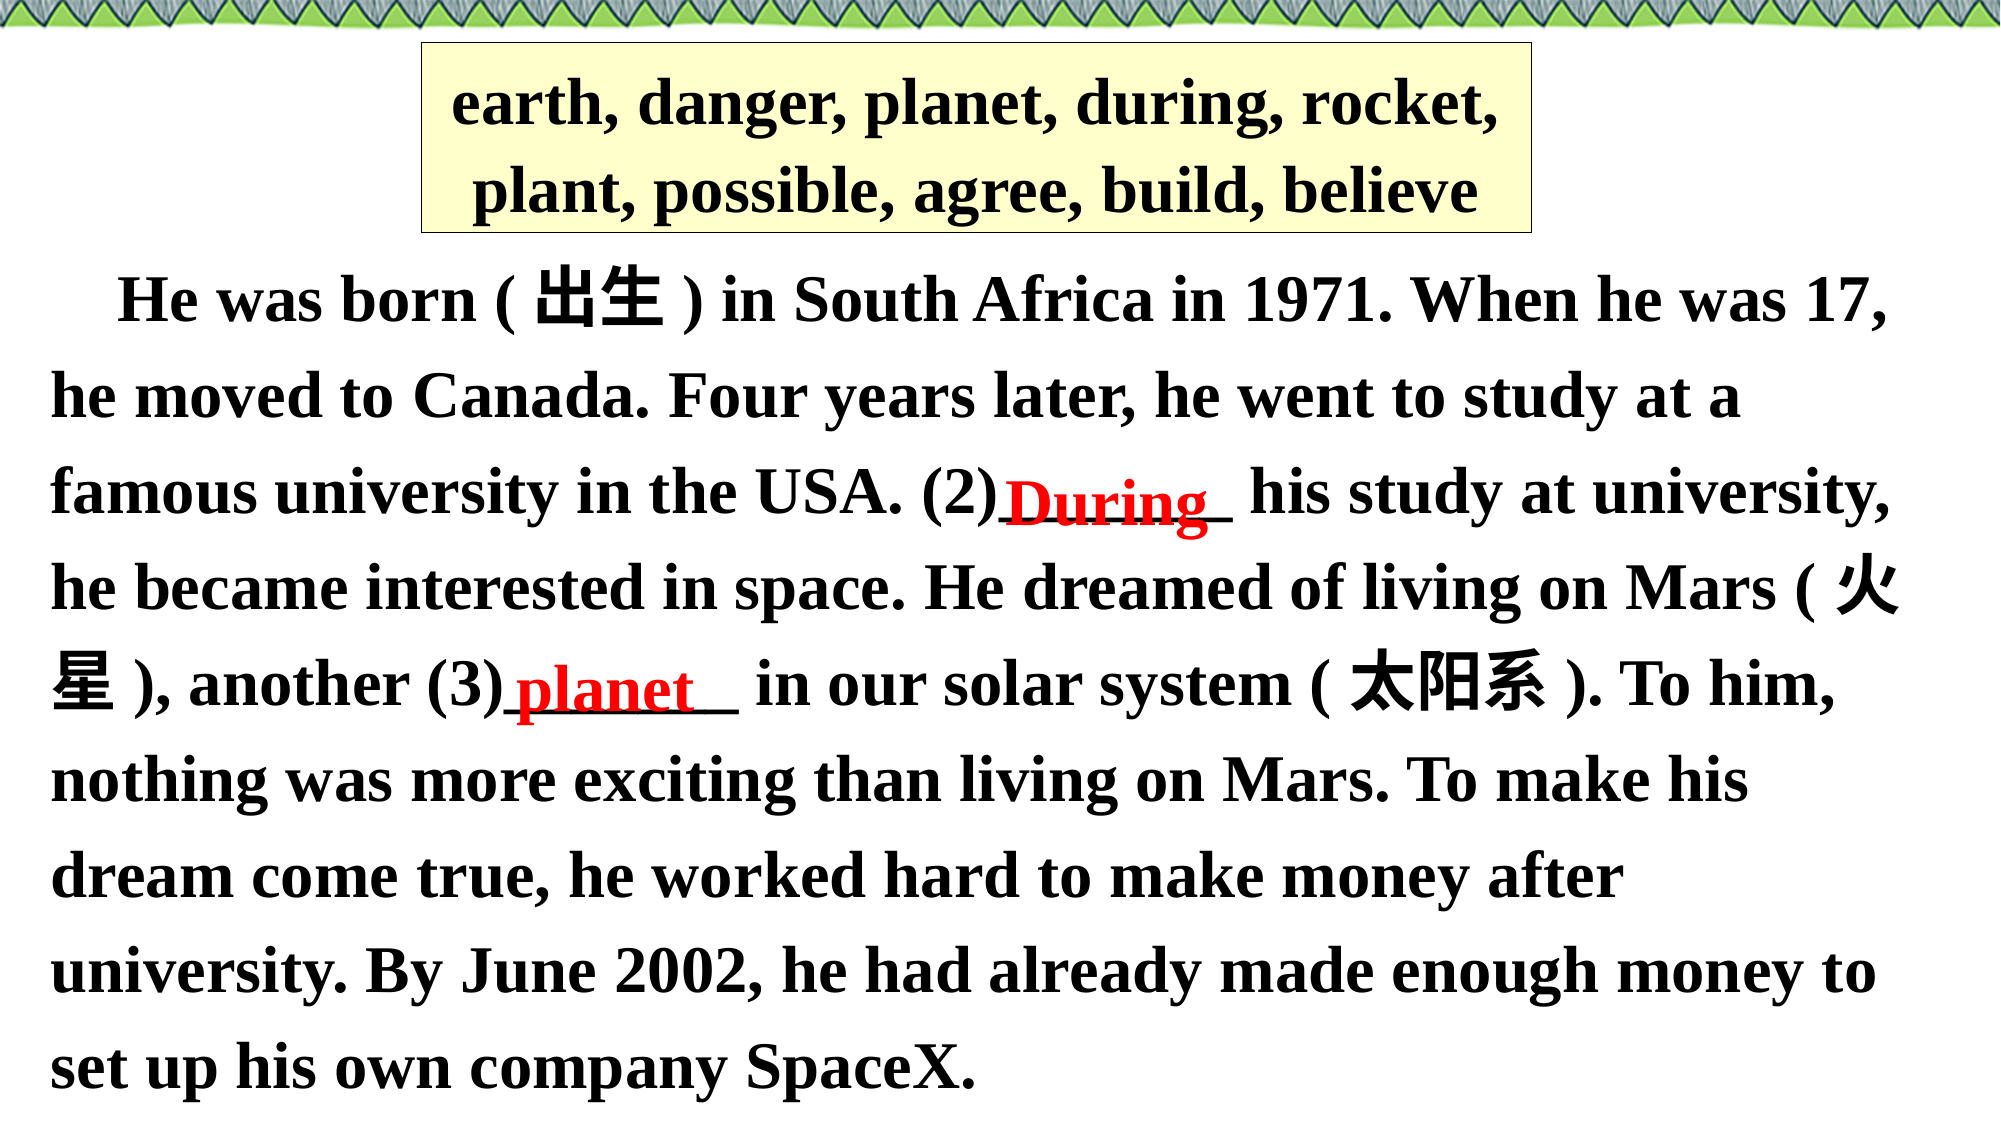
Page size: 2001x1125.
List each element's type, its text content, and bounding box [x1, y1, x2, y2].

picture [0, 0, 2001, 1125]
text_box During [990, 410, 1267, 546]
text_box earth, danger, planet, during, rocket, plant, possible, agree, build, believe [421, 42, 1532, 231]
text_box planet [502, 597, 778, 733]
text_box He was born (出生) in South Africa in 1971. When he was 17, he moved to Canada. Four years later, he went to study at a famous university in the USA. (2)_______ his study at university, he became interested in space. He dreamed of living on Mars (火星), another (3)_______ in our solar system (太阳系). To him, nothing was more exciting than living on Mars. To make his dream come true, he worked hard to make money after university. By June 2002, he had already made enough money to set up his own company SpaceX. [35, 231, 1945, 1110]
